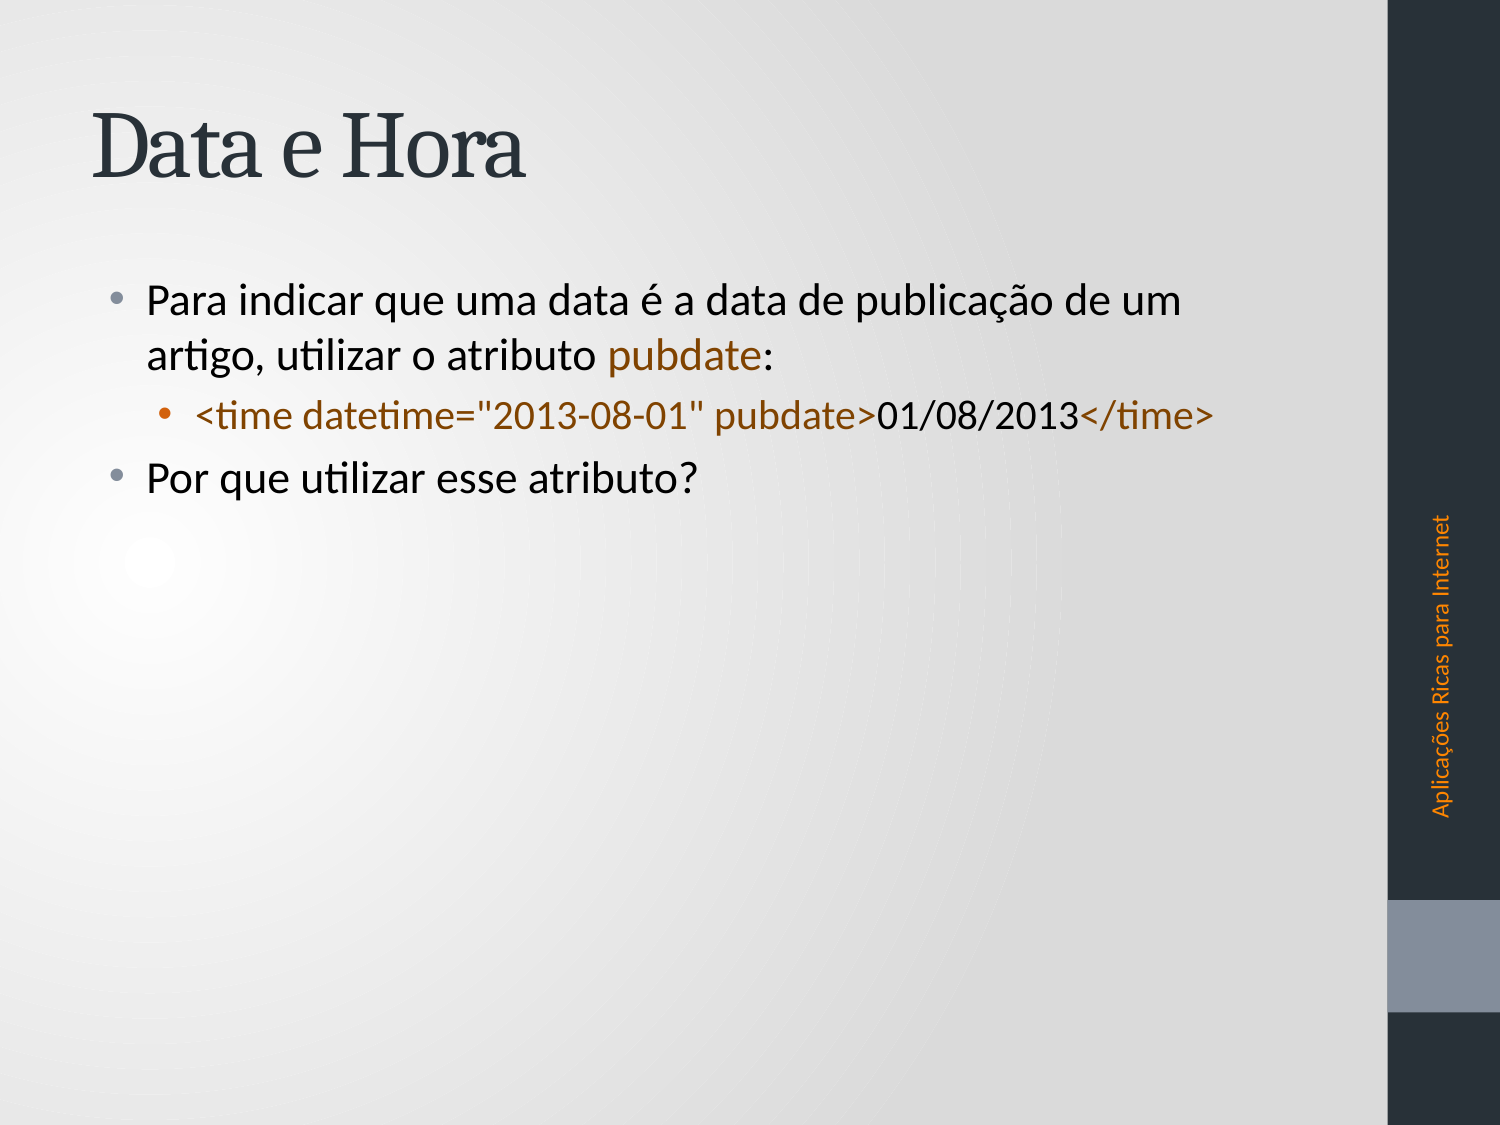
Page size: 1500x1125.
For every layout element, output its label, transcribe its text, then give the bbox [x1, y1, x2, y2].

title Data e Hora [75, 45, 1325, 233]
list Para indicar que uma data é a data de publicação de um artigo, utilizar o atributo pubdate: <time datetime="2013-08-01" pubdate>01/08/2013</time> Por que utilizar esse atributo? [75, 262, 1325, 1050]
footer Aplicações Ricas para Internet [1408, 500, 1469, 889]
